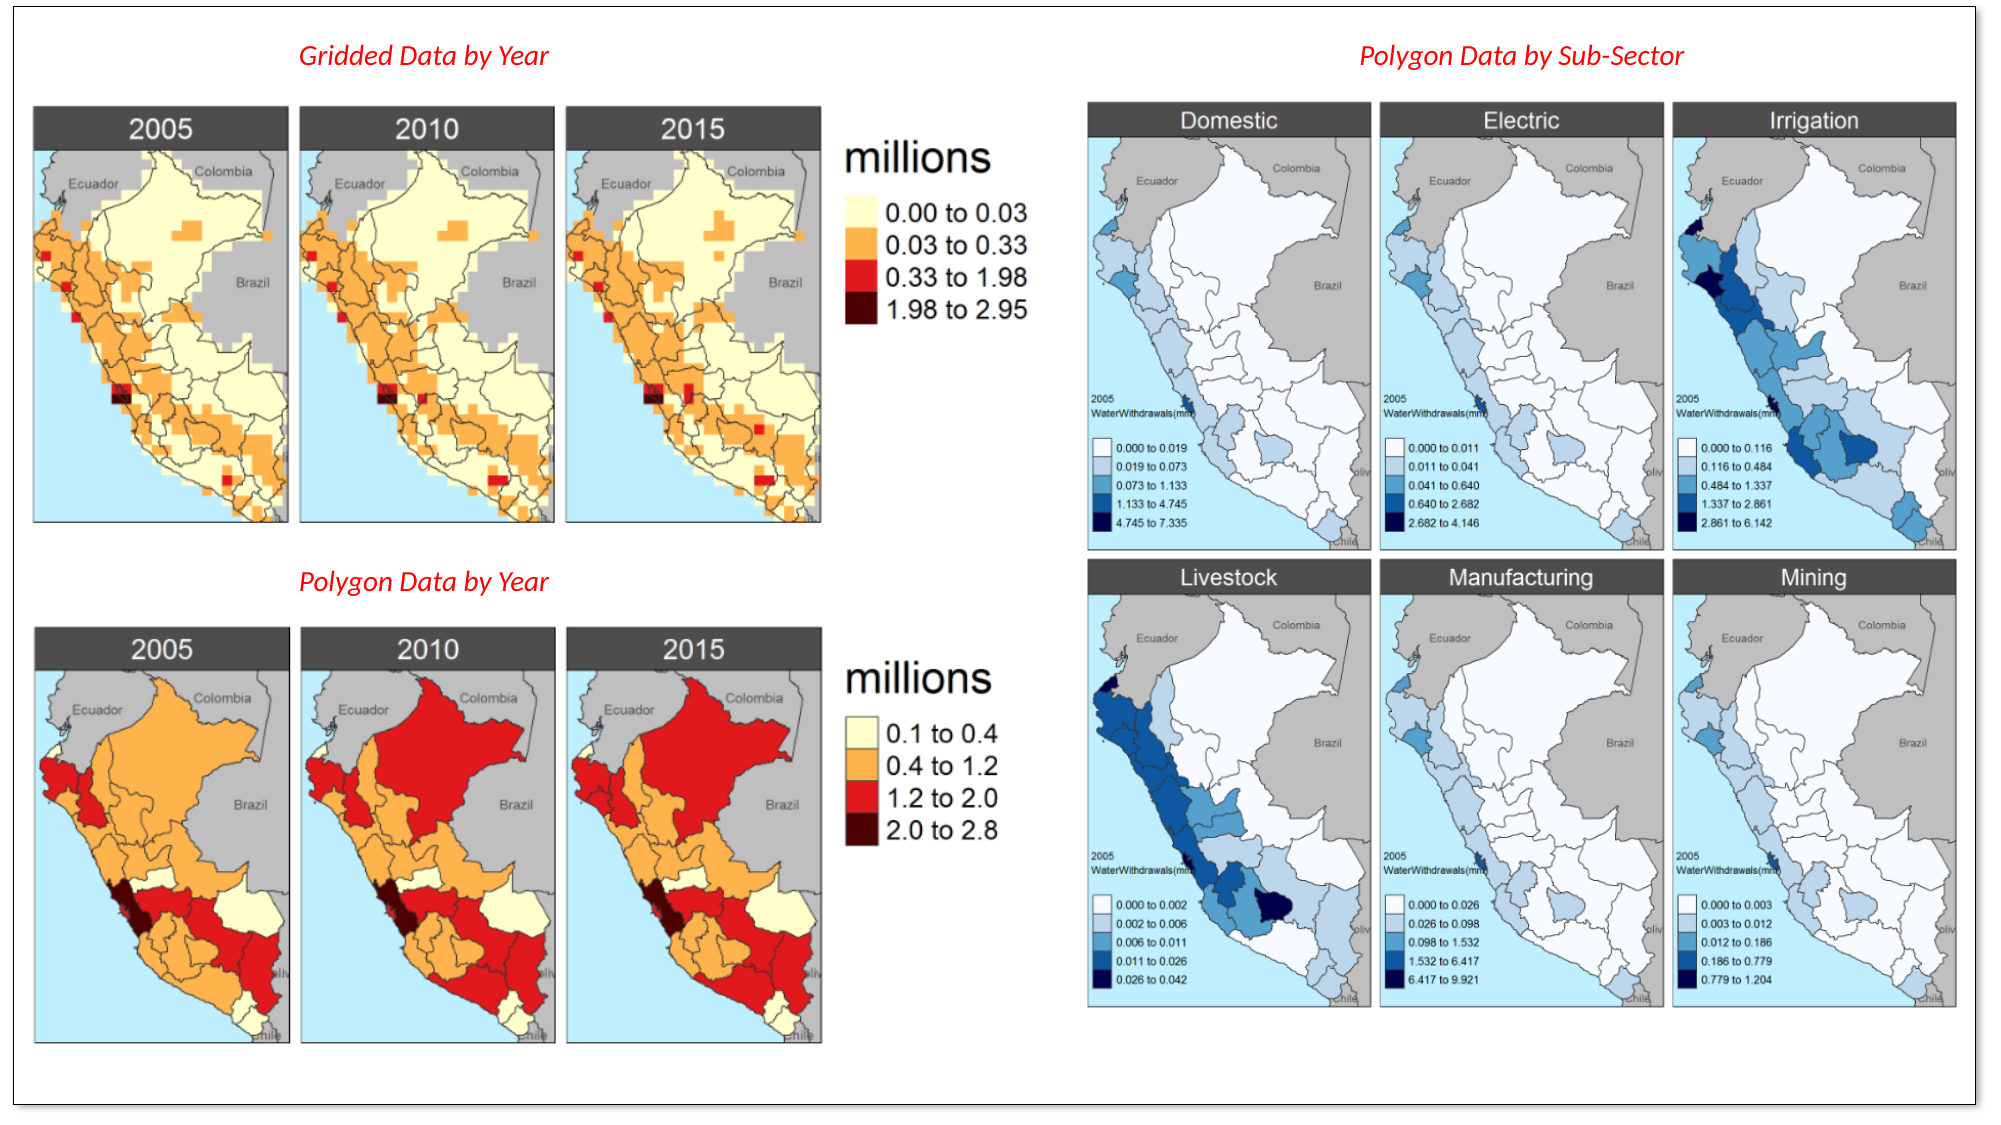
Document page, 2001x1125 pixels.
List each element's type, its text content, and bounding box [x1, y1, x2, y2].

text_box Polygon Data by Sub-Sector [1226, 26, 1819, 81]
picture [26, 96, 1035, 533]
picture [1082, 96, 1963, 1012]
text_box Polygon Data by Year [128, 552, 721, 606]
text_box Gridded Data by Year [128, 26, 721, 81]
picture [26, 618, 1007, 1051]
text_box [13, 6, 1977, 1105]
